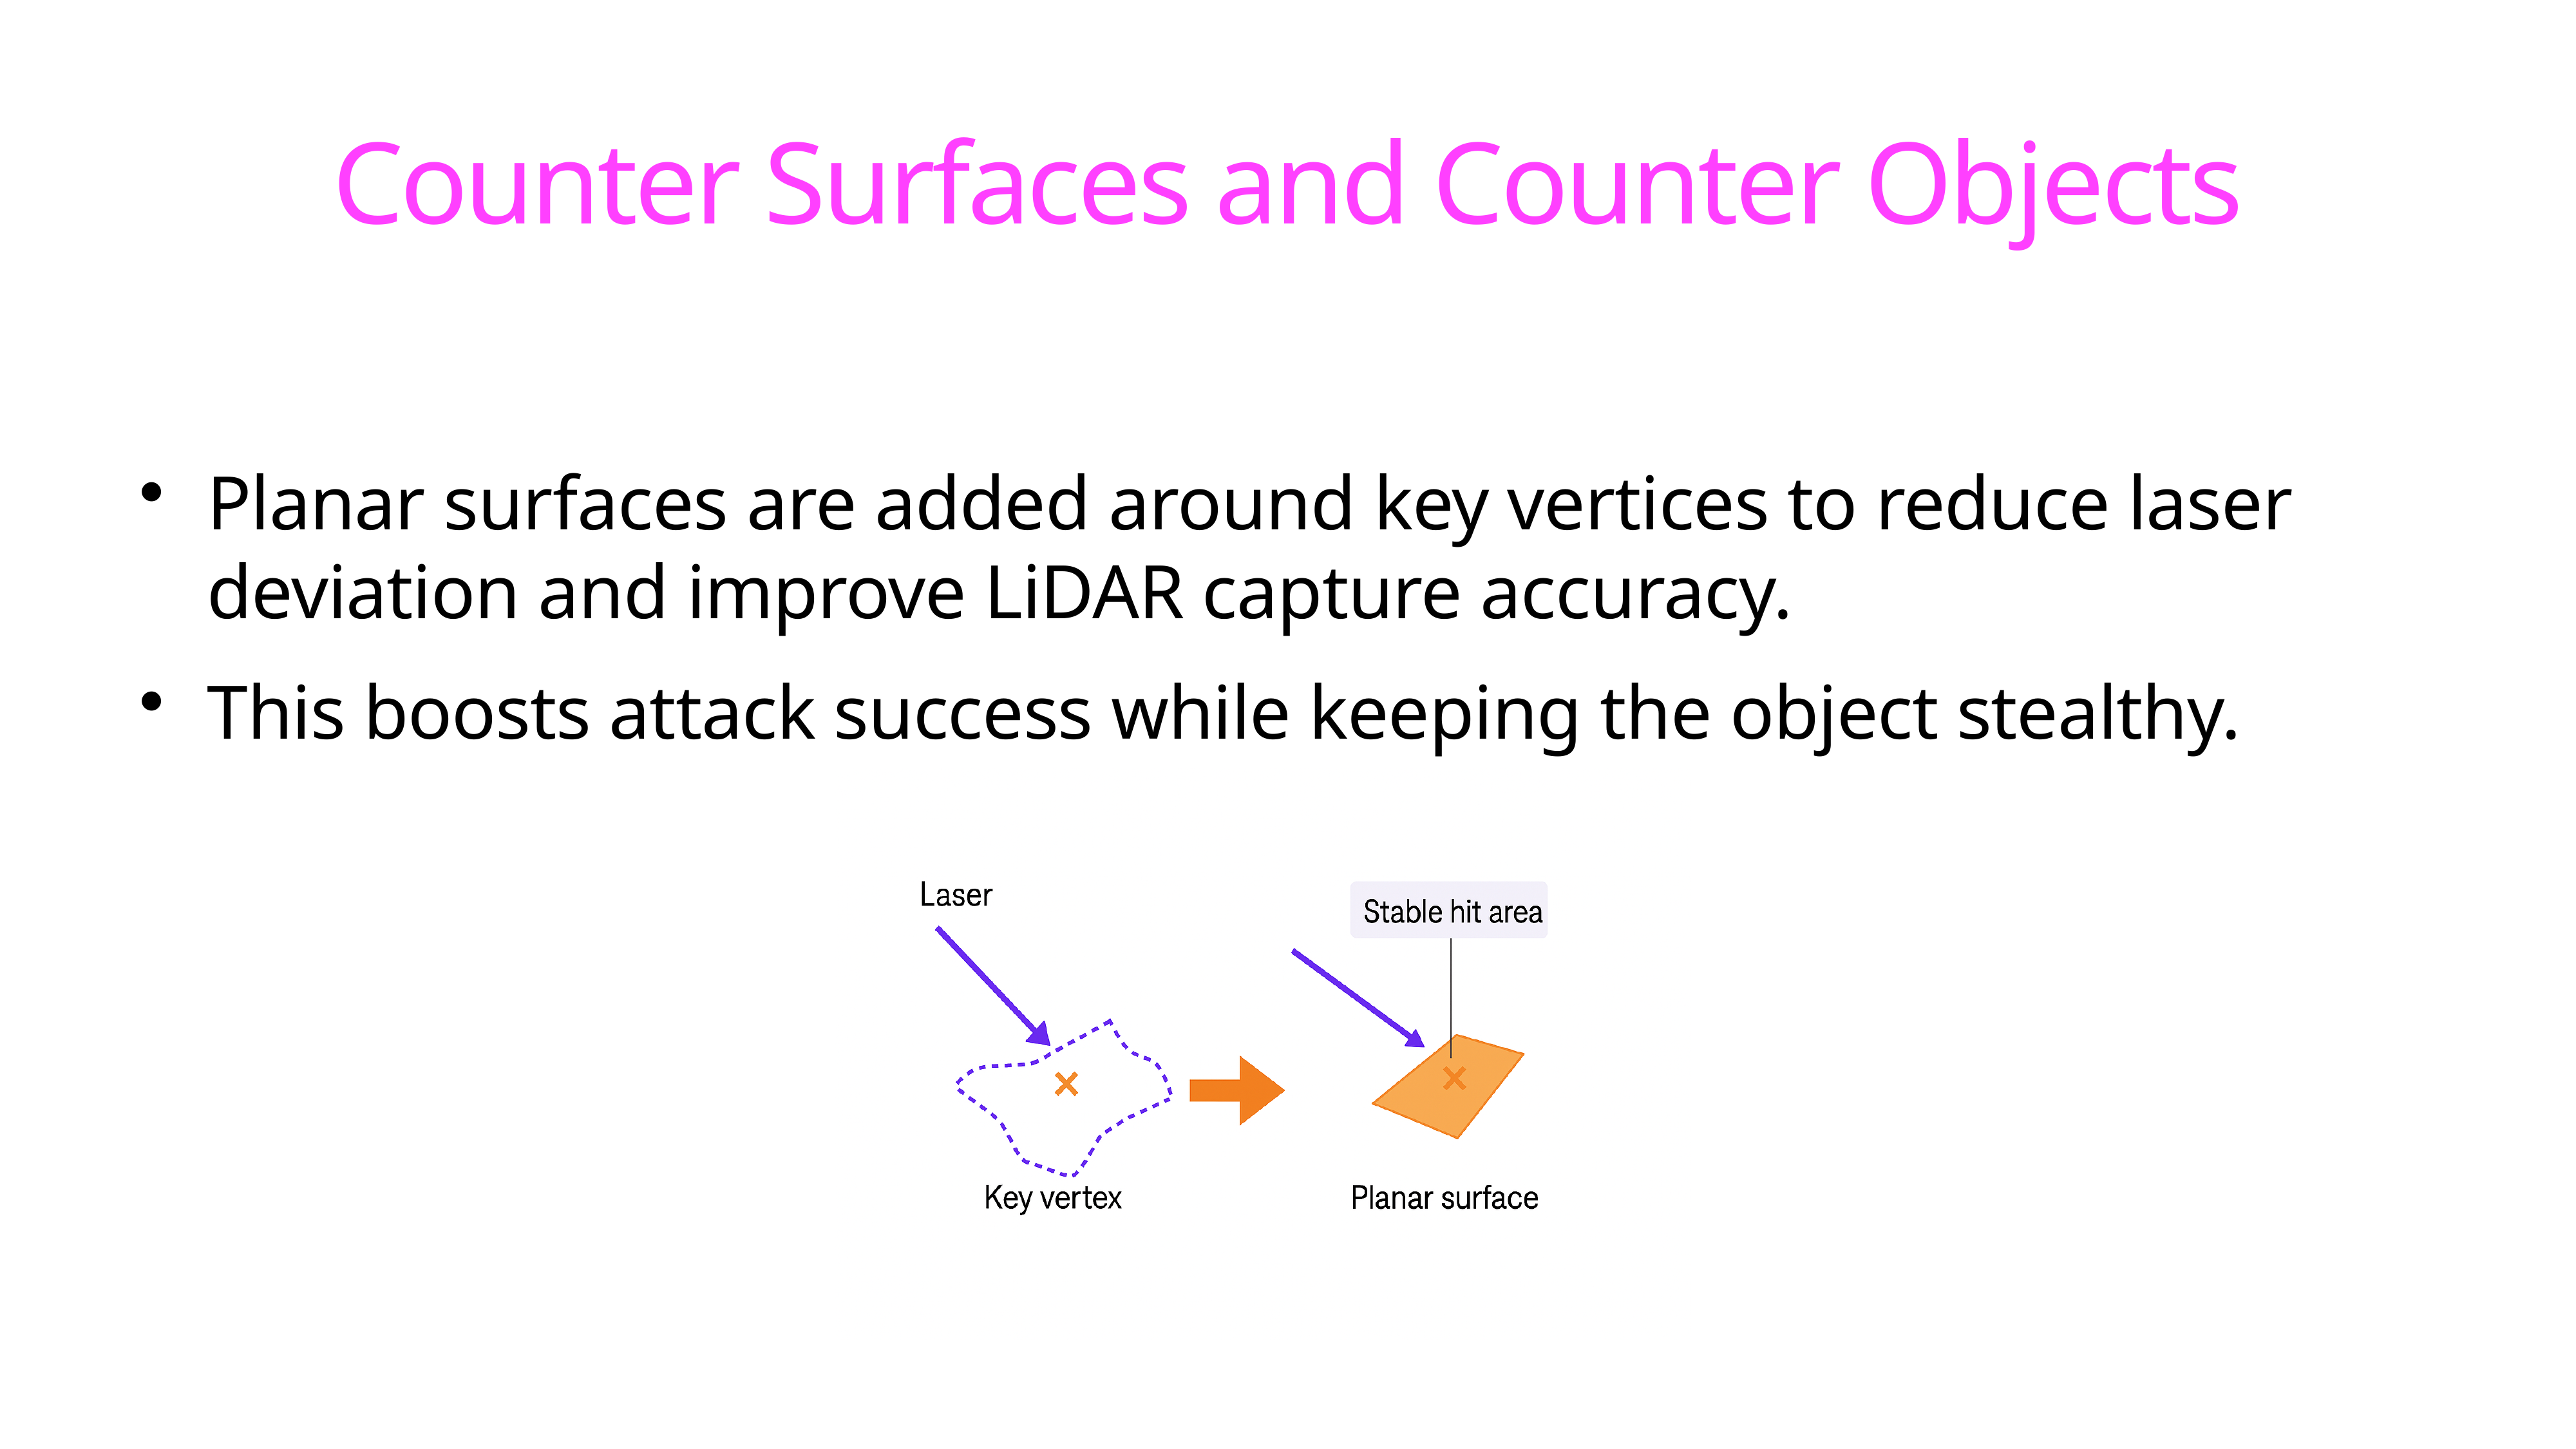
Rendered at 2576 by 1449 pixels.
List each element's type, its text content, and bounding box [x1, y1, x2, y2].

list Planar surfaces are added around key vertices to reduce laser deviation and improve LiDAR capture accuracy. This boosts attack success while keeping the object stealthy. [133, 450, 2392, 1342]
title Counter Surfaces and Counter Objects [133, 85, 2443, 252]
picture [834, 768, 1691, 1340]
